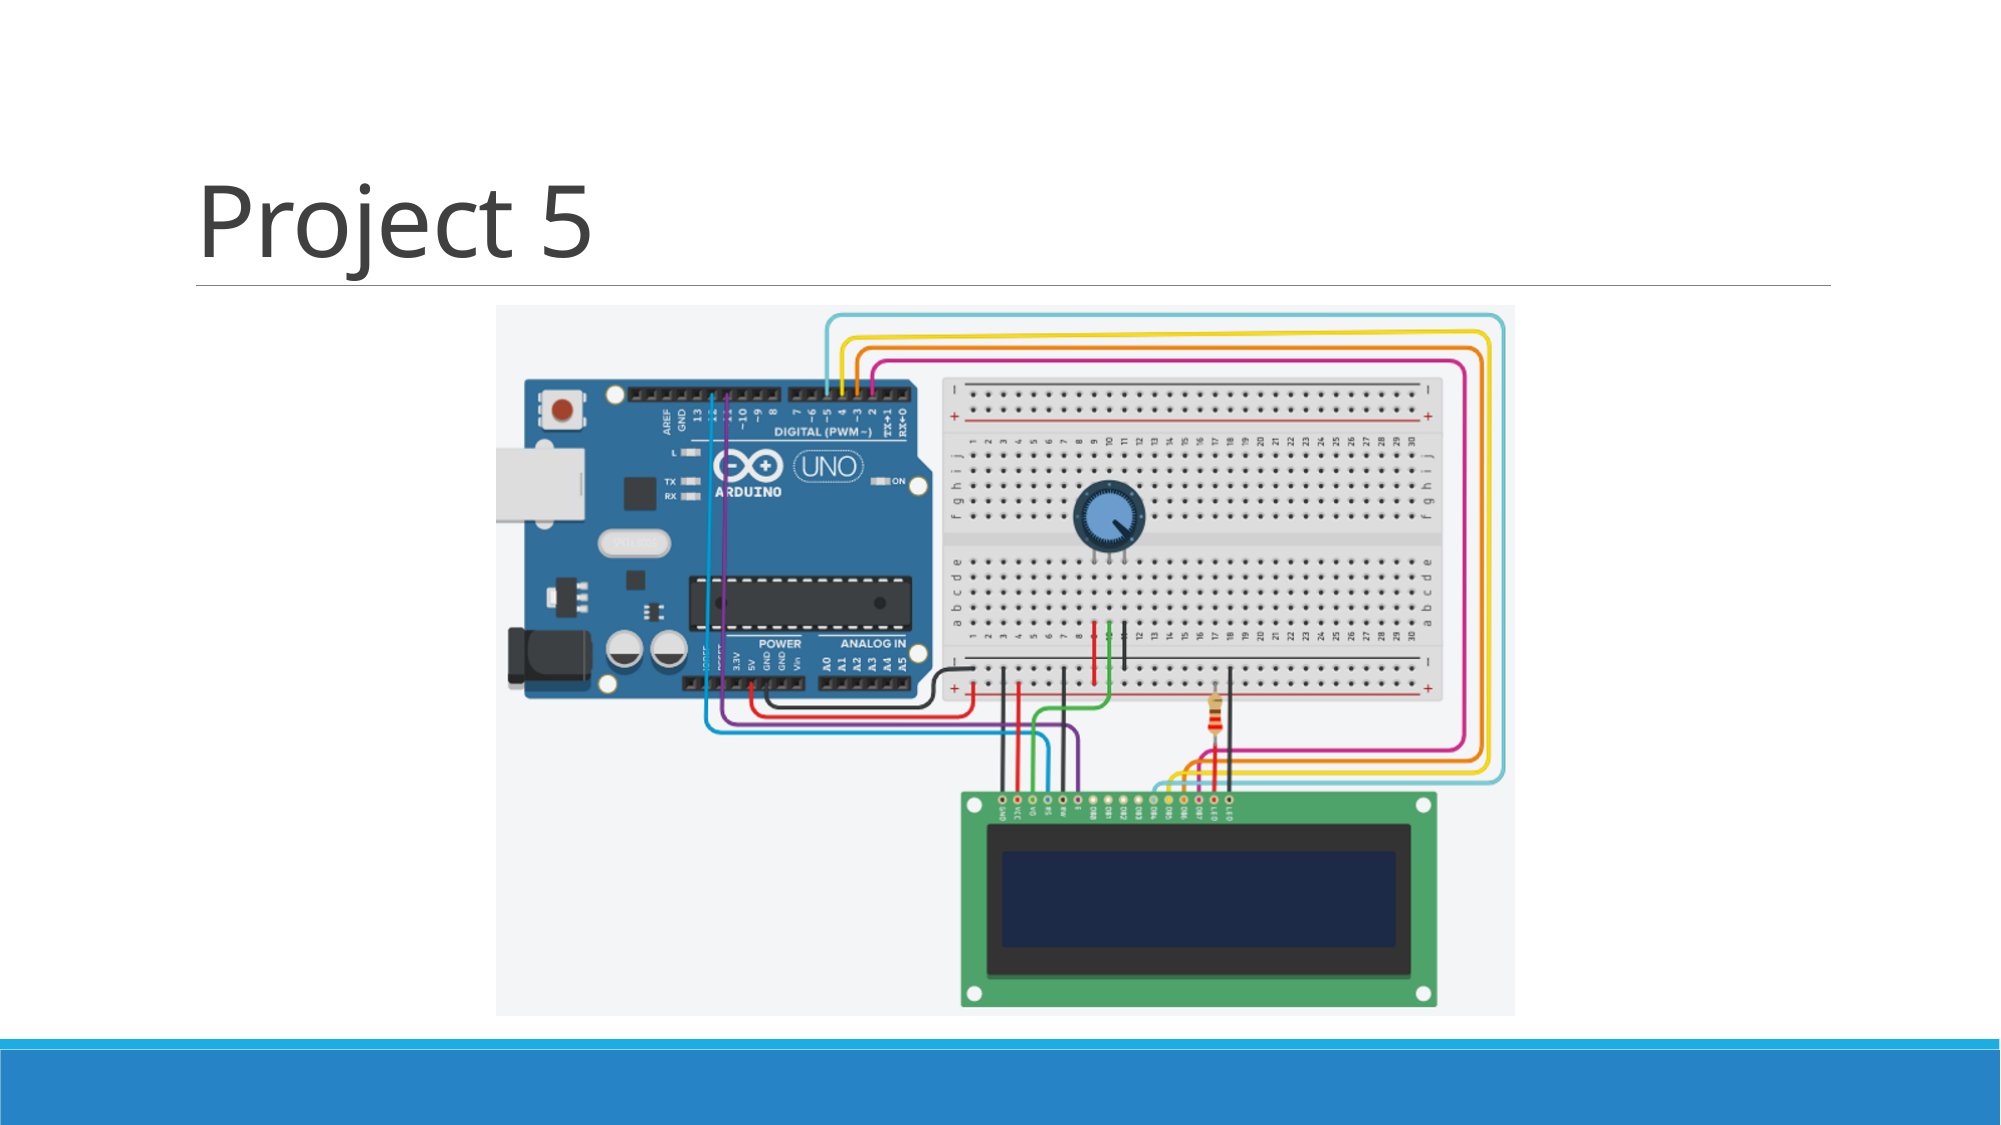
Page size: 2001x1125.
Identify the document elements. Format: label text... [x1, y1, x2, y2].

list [494, 305, 1516, 1017]
title Project 5 [180, 47, 1830, 285]
